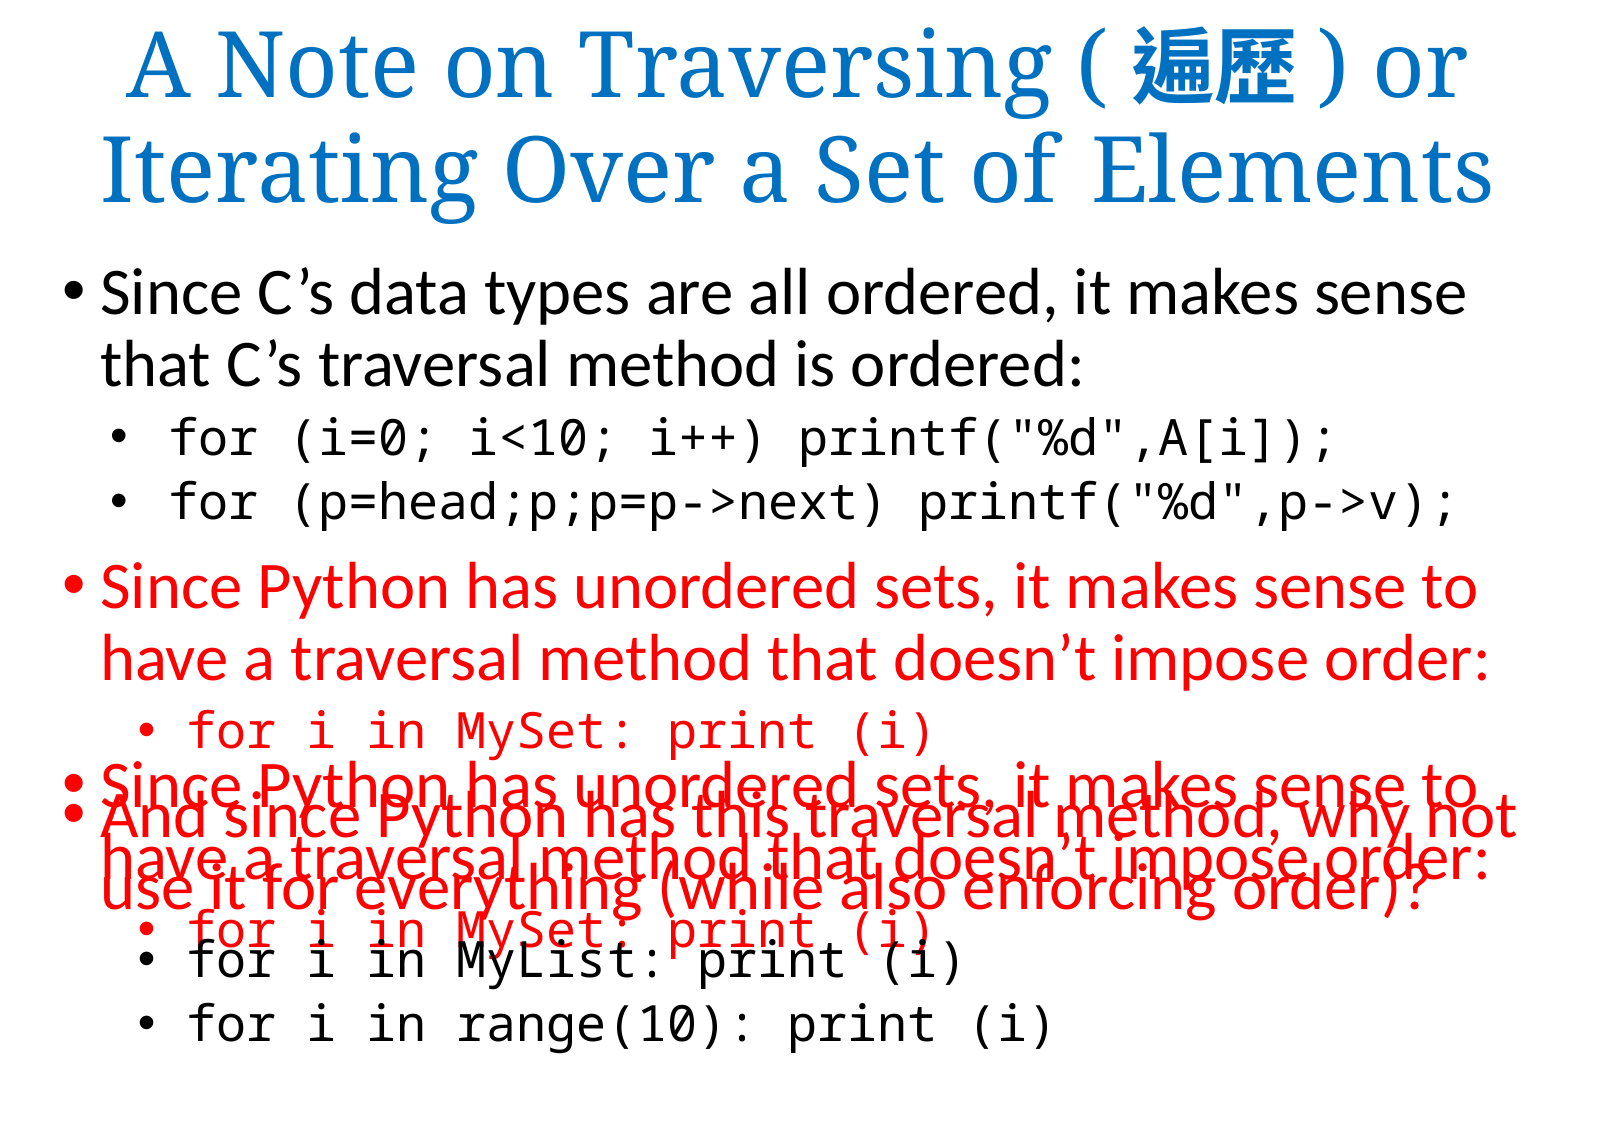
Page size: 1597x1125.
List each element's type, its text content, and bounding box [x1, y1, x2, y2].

text_box Since C’s data types are all ordered, it makes sense that C’s traversal method is ordered: for (i=0; i<10; i++) printf("%d",A[i]); for (p=head;p;p=p->next) printf("%d",p->v); Since Python has unordered sets, it makes sense to have a traversal method that doesn’t impose order: for i in MySet: print (i) And since Python has this traversal method, why not use it for everything (while also enforcing order)? for i in MyList: print (i) for i in range(10): print (i) [48, 249, 1548, 1125]
text_box A Note on Traversing (遍歷) or Iterating Over a Set of Elements [0, 0, 1597, 238]
